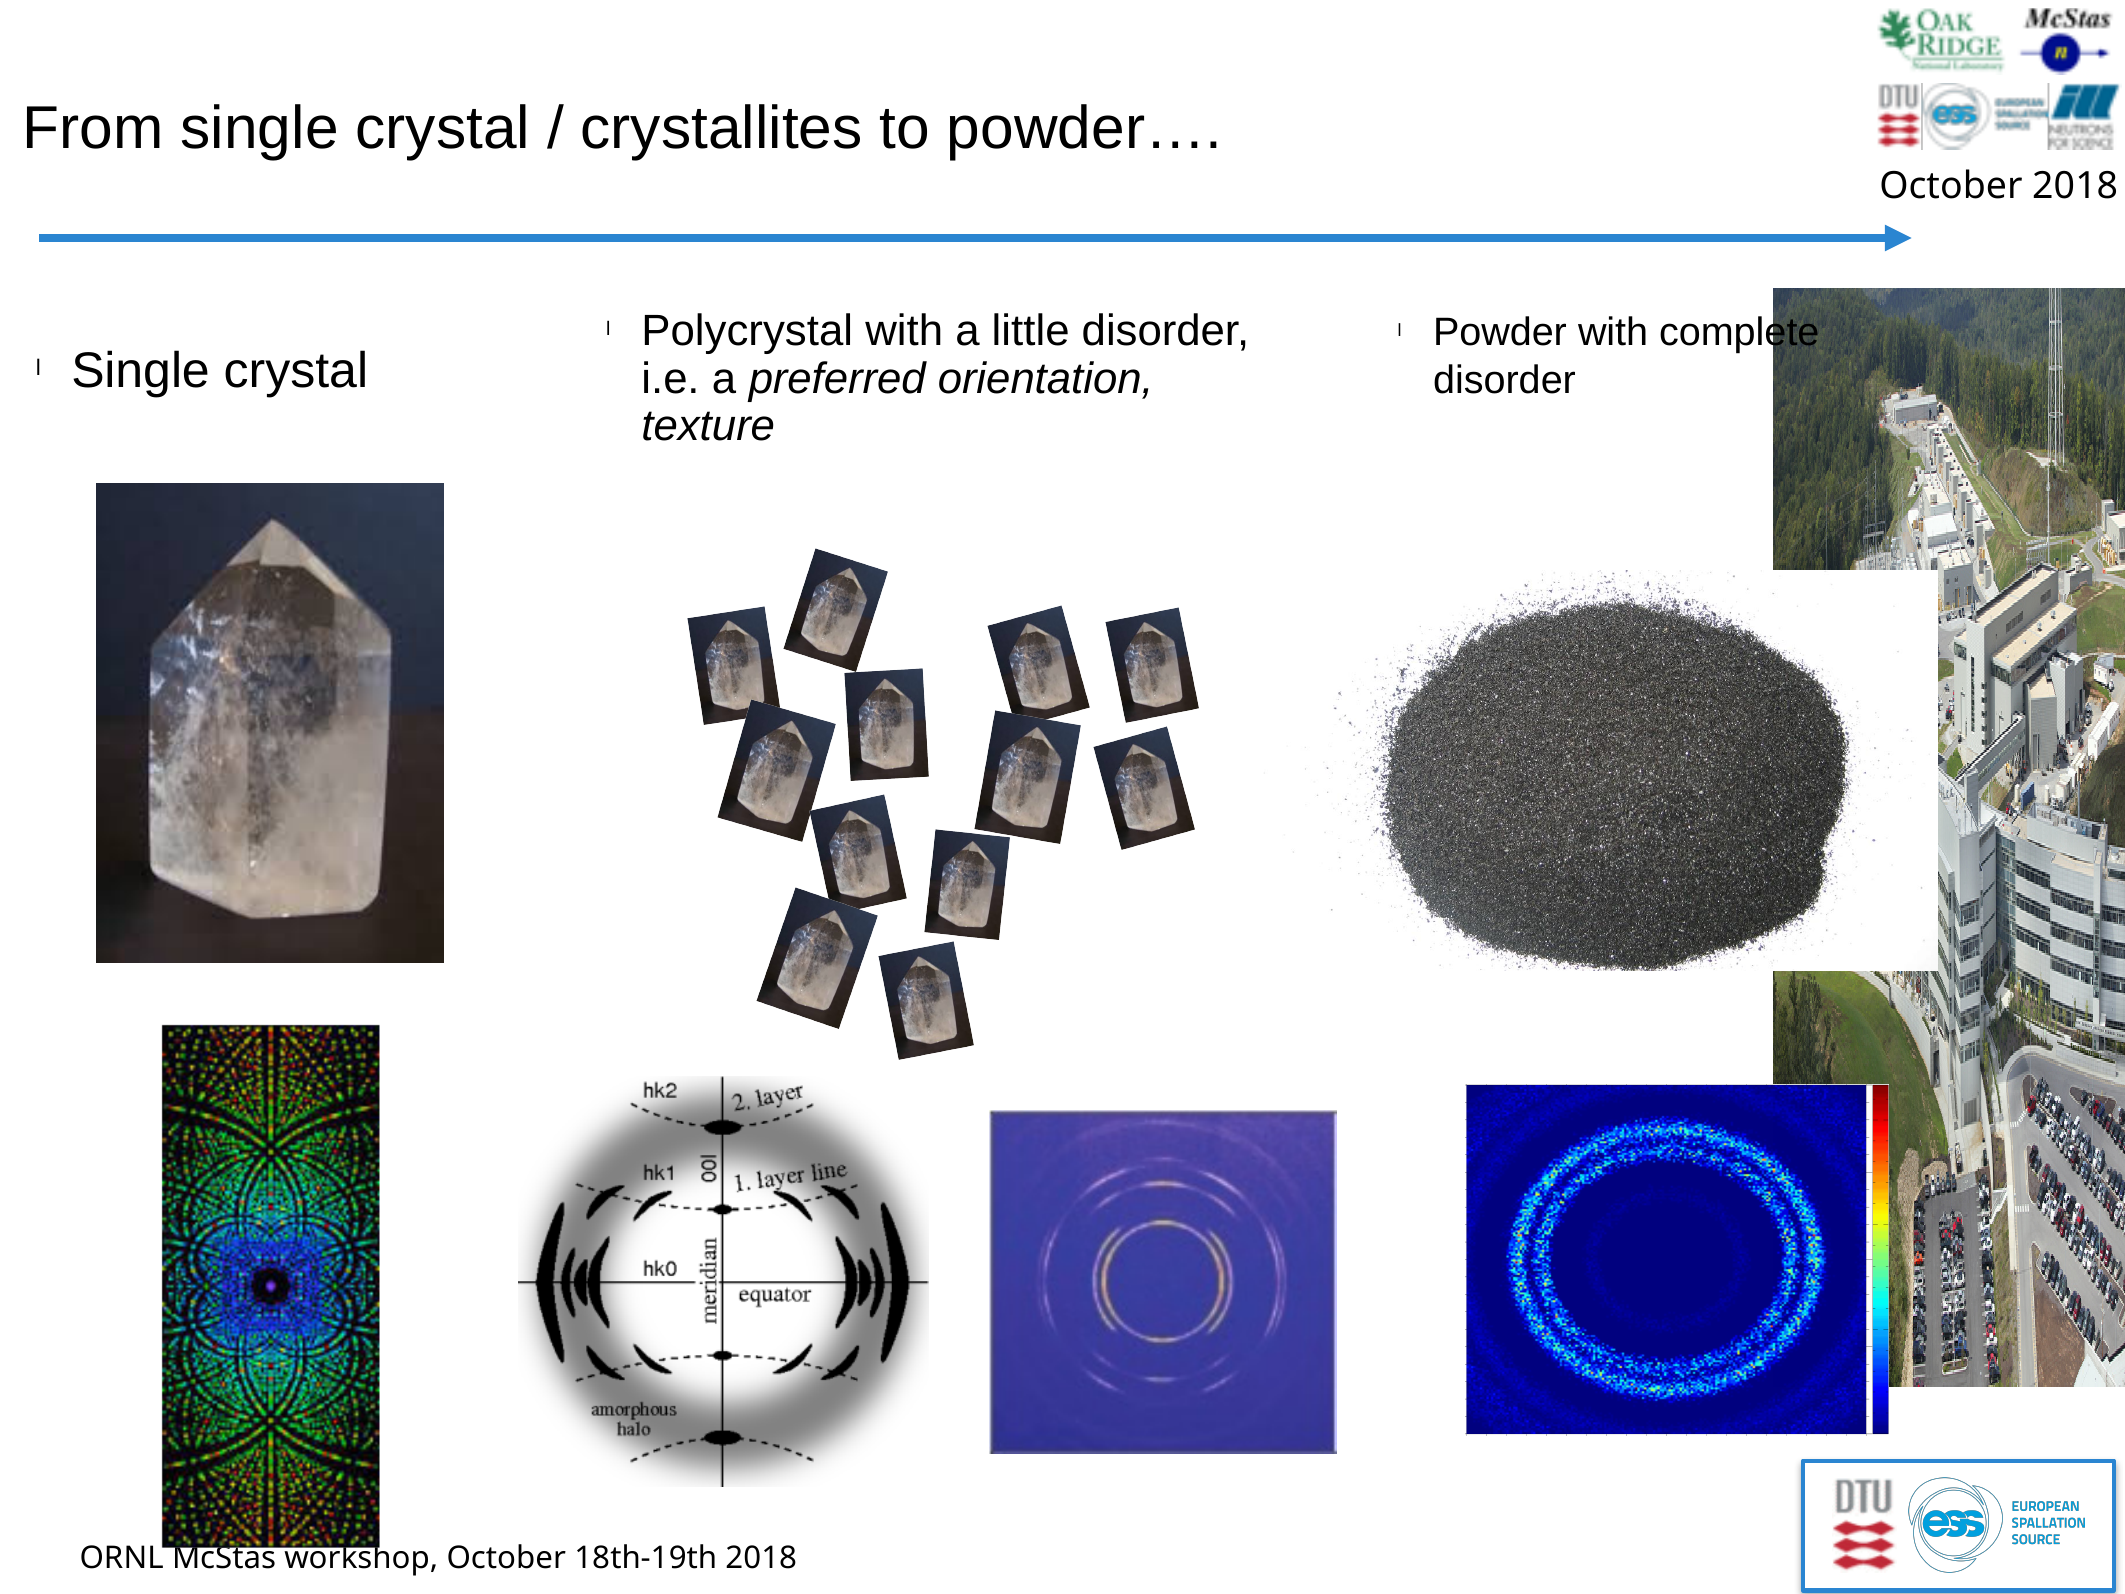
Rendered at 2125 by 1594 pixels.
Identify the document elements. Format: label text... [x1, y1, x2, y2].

text_box Polycrystal with a little disorder, i.e. a preferred orientation, texture [606, 308, 1251, 450]
text_box Single crystal [35, 337, 460, 398]
picture [1908, 1477, 2085, 1573]
picture [1094, 727, 1194, 849]
picture [925, 606, 1089, 940]
picture [988, 1110, 1337, 1454]
picture [1876, 8, 2124, 75]
picture [8, 1026, 929, 1547]
picture [1226, 288, 2125, 1436]
text_box Powder with complete disorder [1397, 306, 1856, 402]
picture [1832, 1477, 1897, 1573]
picture [879, 942, 973, 1059]
picture [784, 549, 928, 781]
picture [1877, 83, 2122, 150]
text_box From single crystal / crystallites to powder…. [22, 88, 1406, 161]
picture [1106, 608, 1198, 722]
picture [96, 483, 445, 964]
picture [688, 607, 906, 1029]
